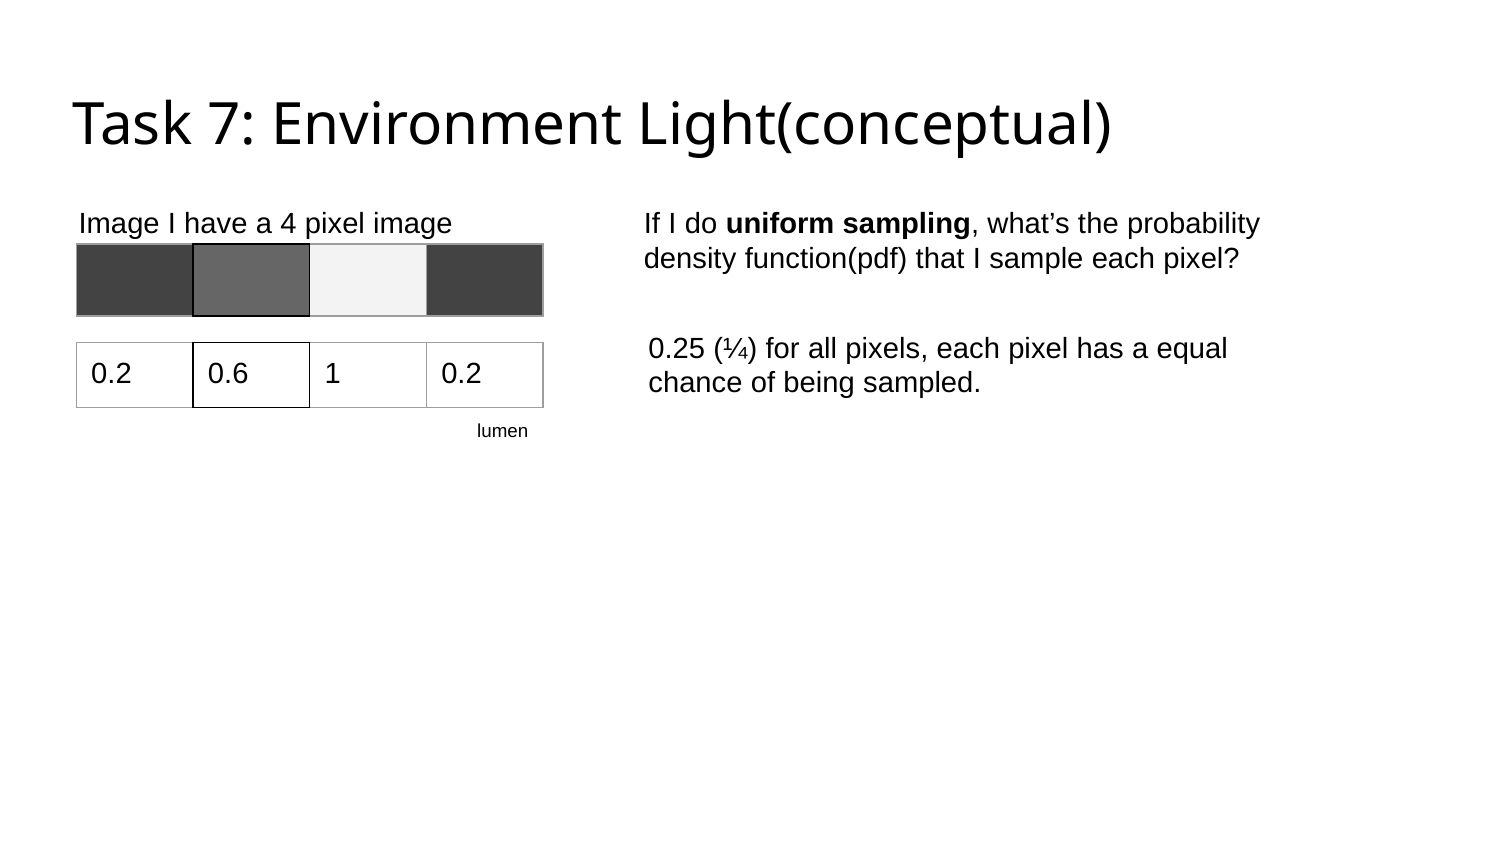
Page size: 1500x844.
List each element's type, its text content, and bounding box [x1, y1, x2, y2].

text_box 0.25 (¼) for all pixels, each pixel has a equal chance of being sampled. [633, 313, 1306, 414]
table_header 0.2 [77, 343, 192, 407]
table_header 1 [310, 343, 426, 407]
text_box If I do uniform sampling, what’s the probability density function(pdf) that I sample each pixel? [628, 189, 1311, 290]
table_header 0.6 [194, 343, 309, 407]
text_box Image I have a 4 pixel image [63, 189, 567, 255]
table_header 0.2 [427, 343, 542, 407]
table_header [77, 255, 192, 315]
table_header [310, 255, 426, 315]
table_header [427, 255, 542, 315]
table_header [194, 255, 309, 315]
title Task 7: Environment Light(conceptual) [57, 71, 1456, 166]
text_box lumen [417, 407, 544, 453]
